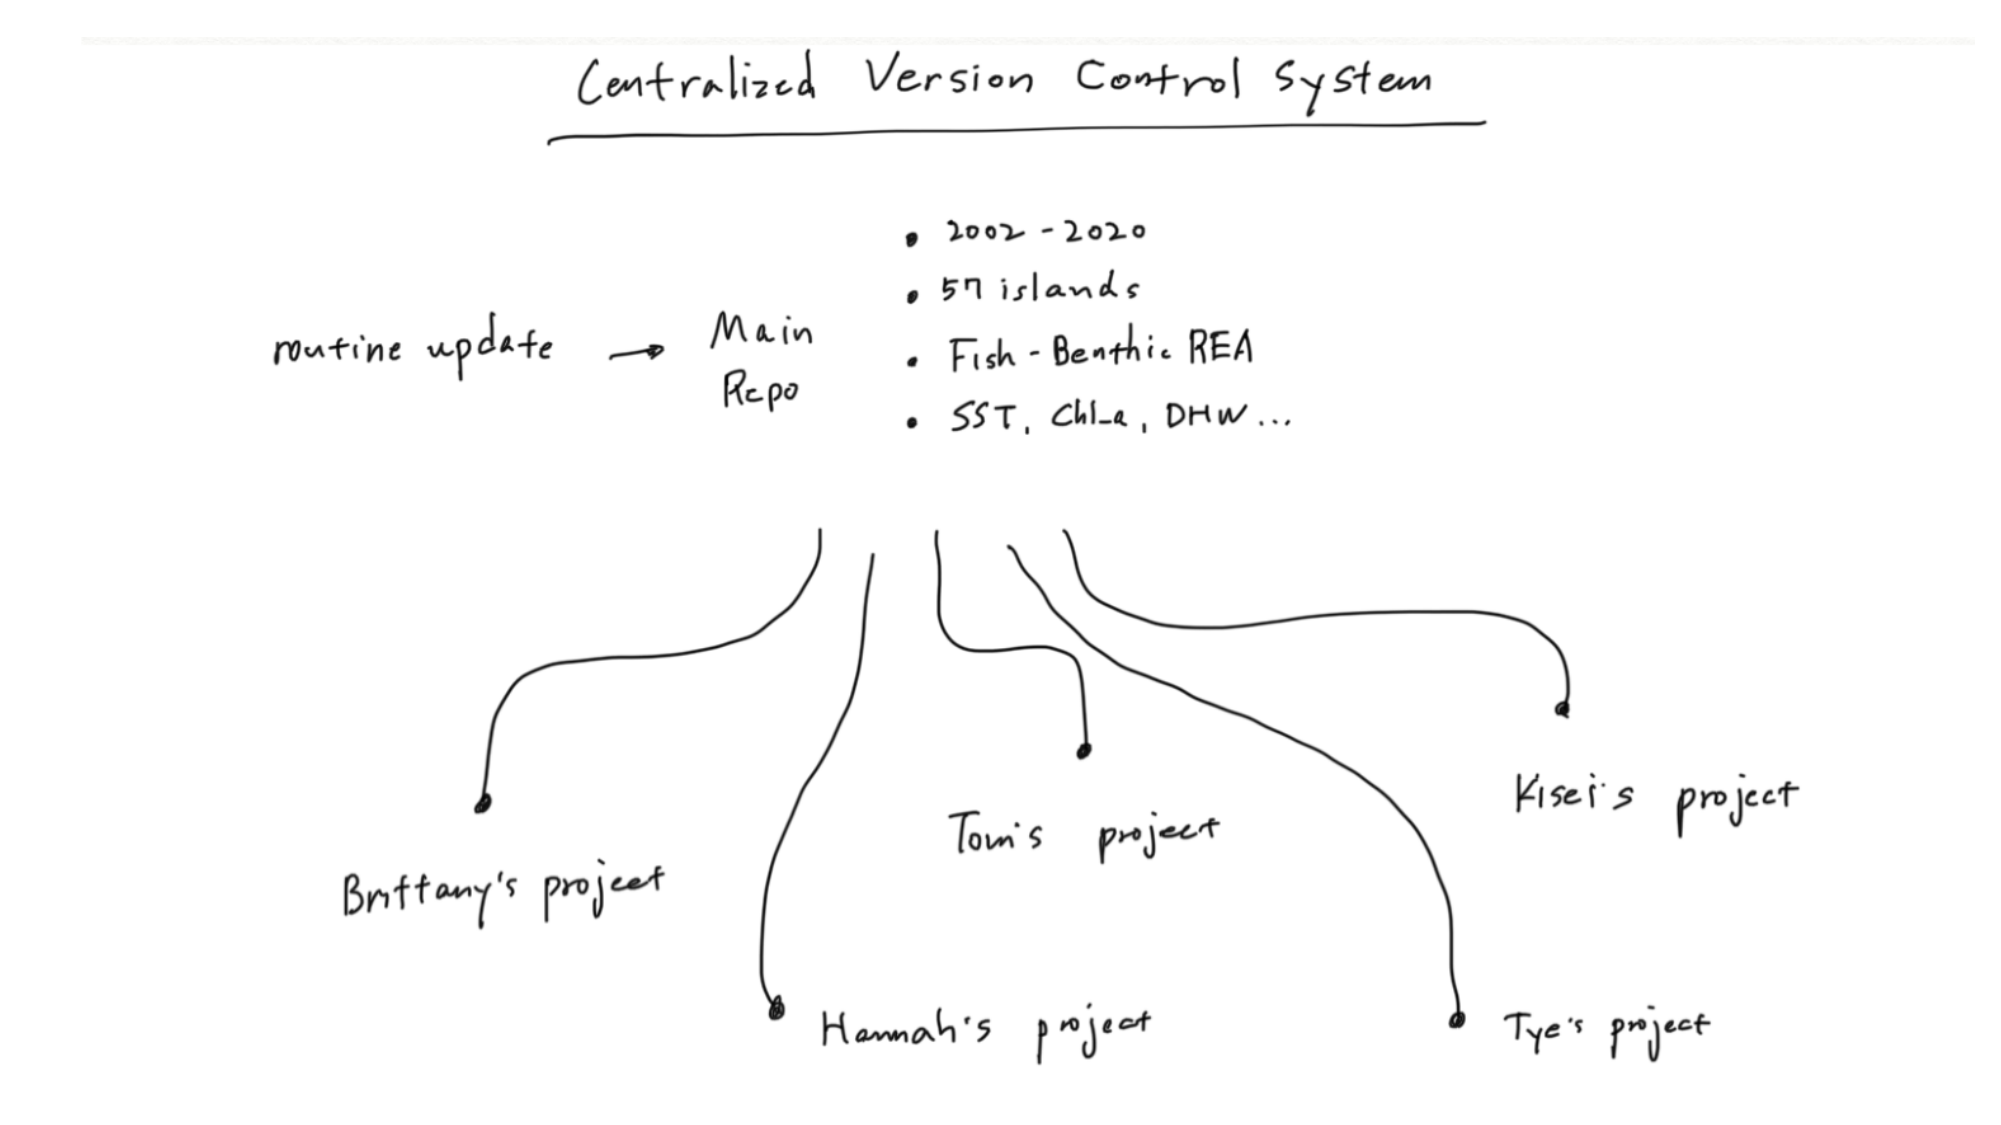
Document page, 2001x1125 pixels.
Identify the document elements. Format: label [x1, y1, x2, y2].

picture [80, 37, 1976, 1088]
